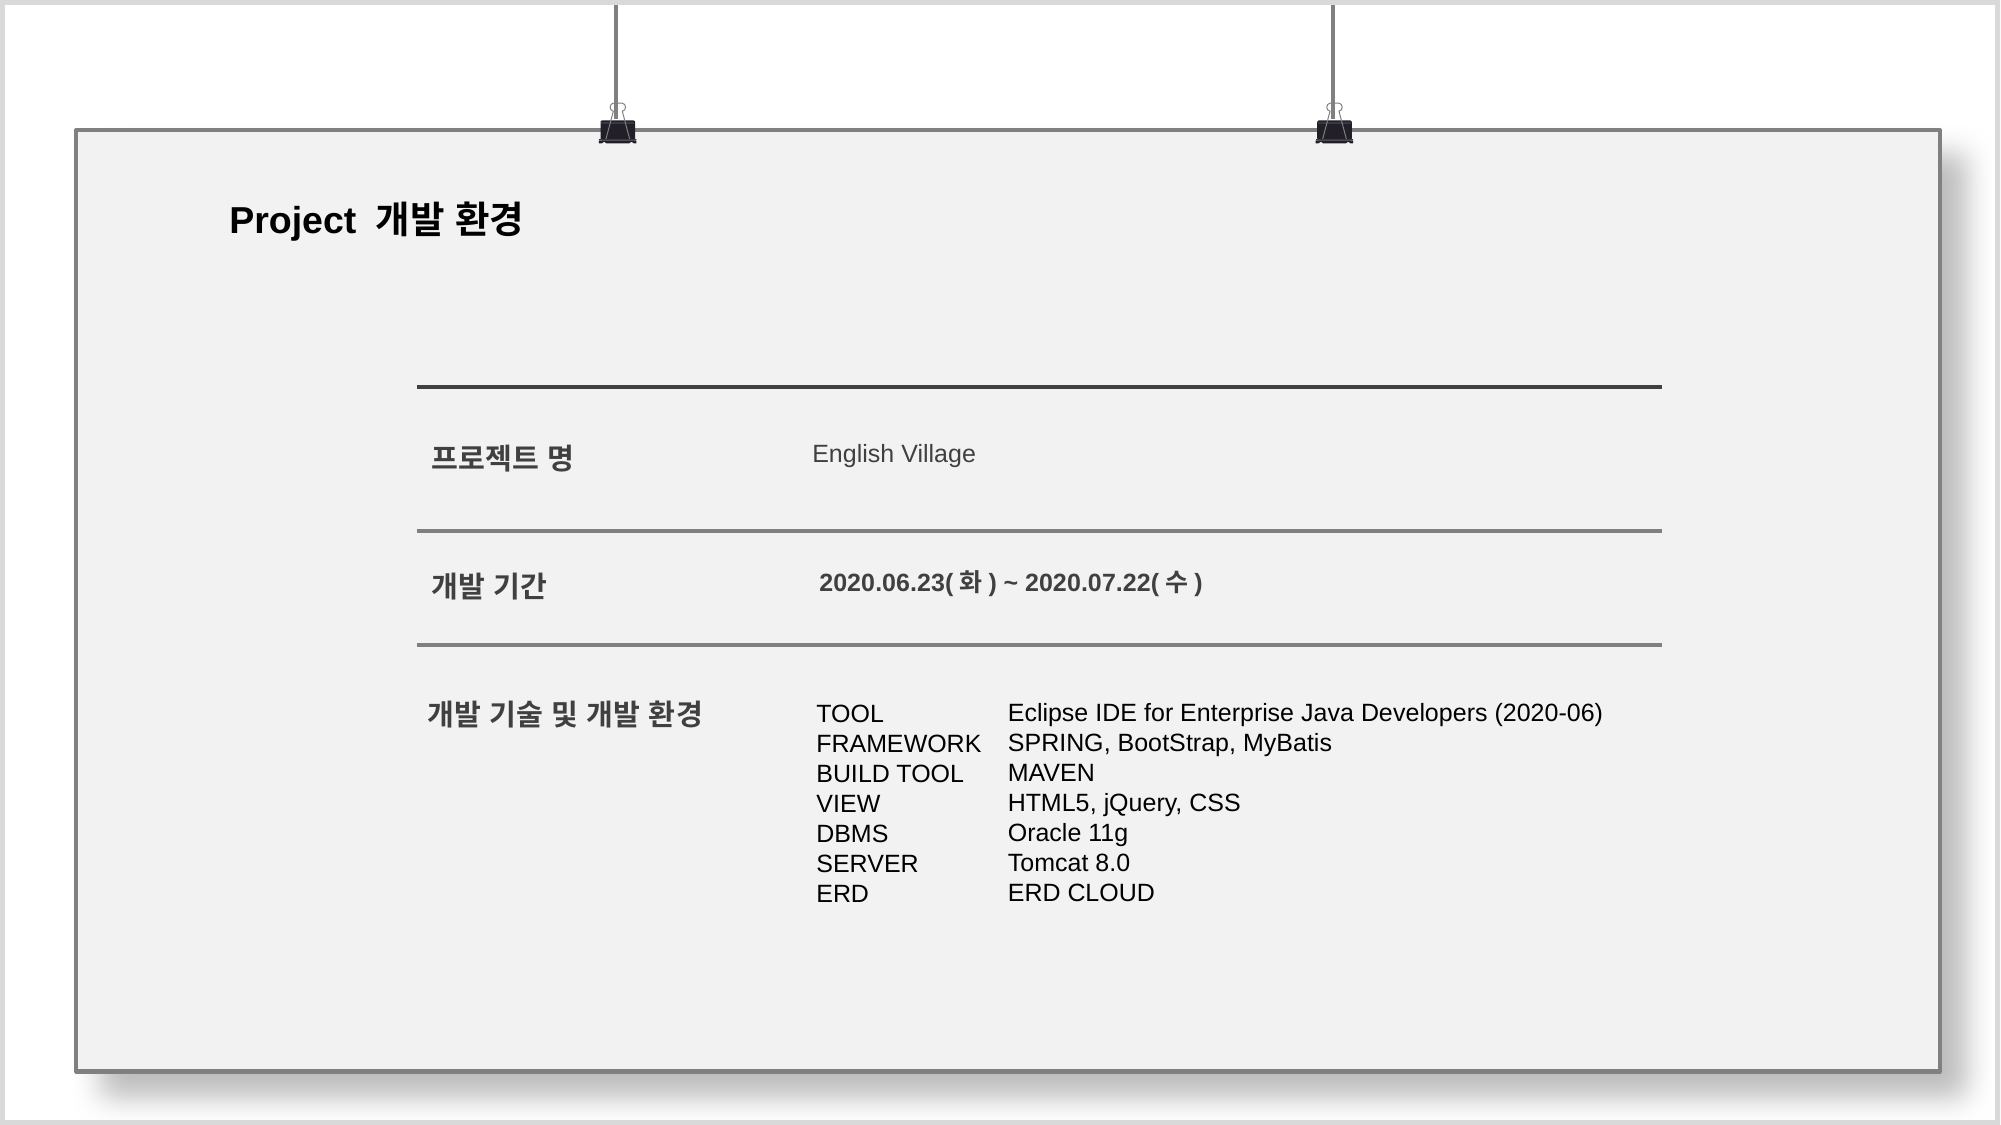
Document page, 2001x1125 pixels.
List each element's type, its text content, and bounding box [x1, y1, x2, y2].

text_box 개발 기간 [416, 560, 666, 611]
text_box 2020.06.23(화) ~ 2020.07.22(수) [804, 559, 1598, 604]
text_box 개발 기술 및 개발 환경 [412, 688, 777, 739]
text_box Project 개발 환경 [214, 188, 540, 249]
text_box English Village [737, 429, 1666, 475]
text_box Eclipse IDE for Enterprise Java Developers (2020-06) SPRING, BootStrap, MyBatis MAVEN HTML5, jQuery, CSS Oracle 11g Tomcat 8.0 ERD CLOUD [993, 689, 1769, 914]
text_box TOOL FRAMEWORK BUILD TOOL VIEW DBMS SERVER ERD [801, 690, 1085, 915]
text_box 프로젝트 명 [416, 432, 1104, 483]
